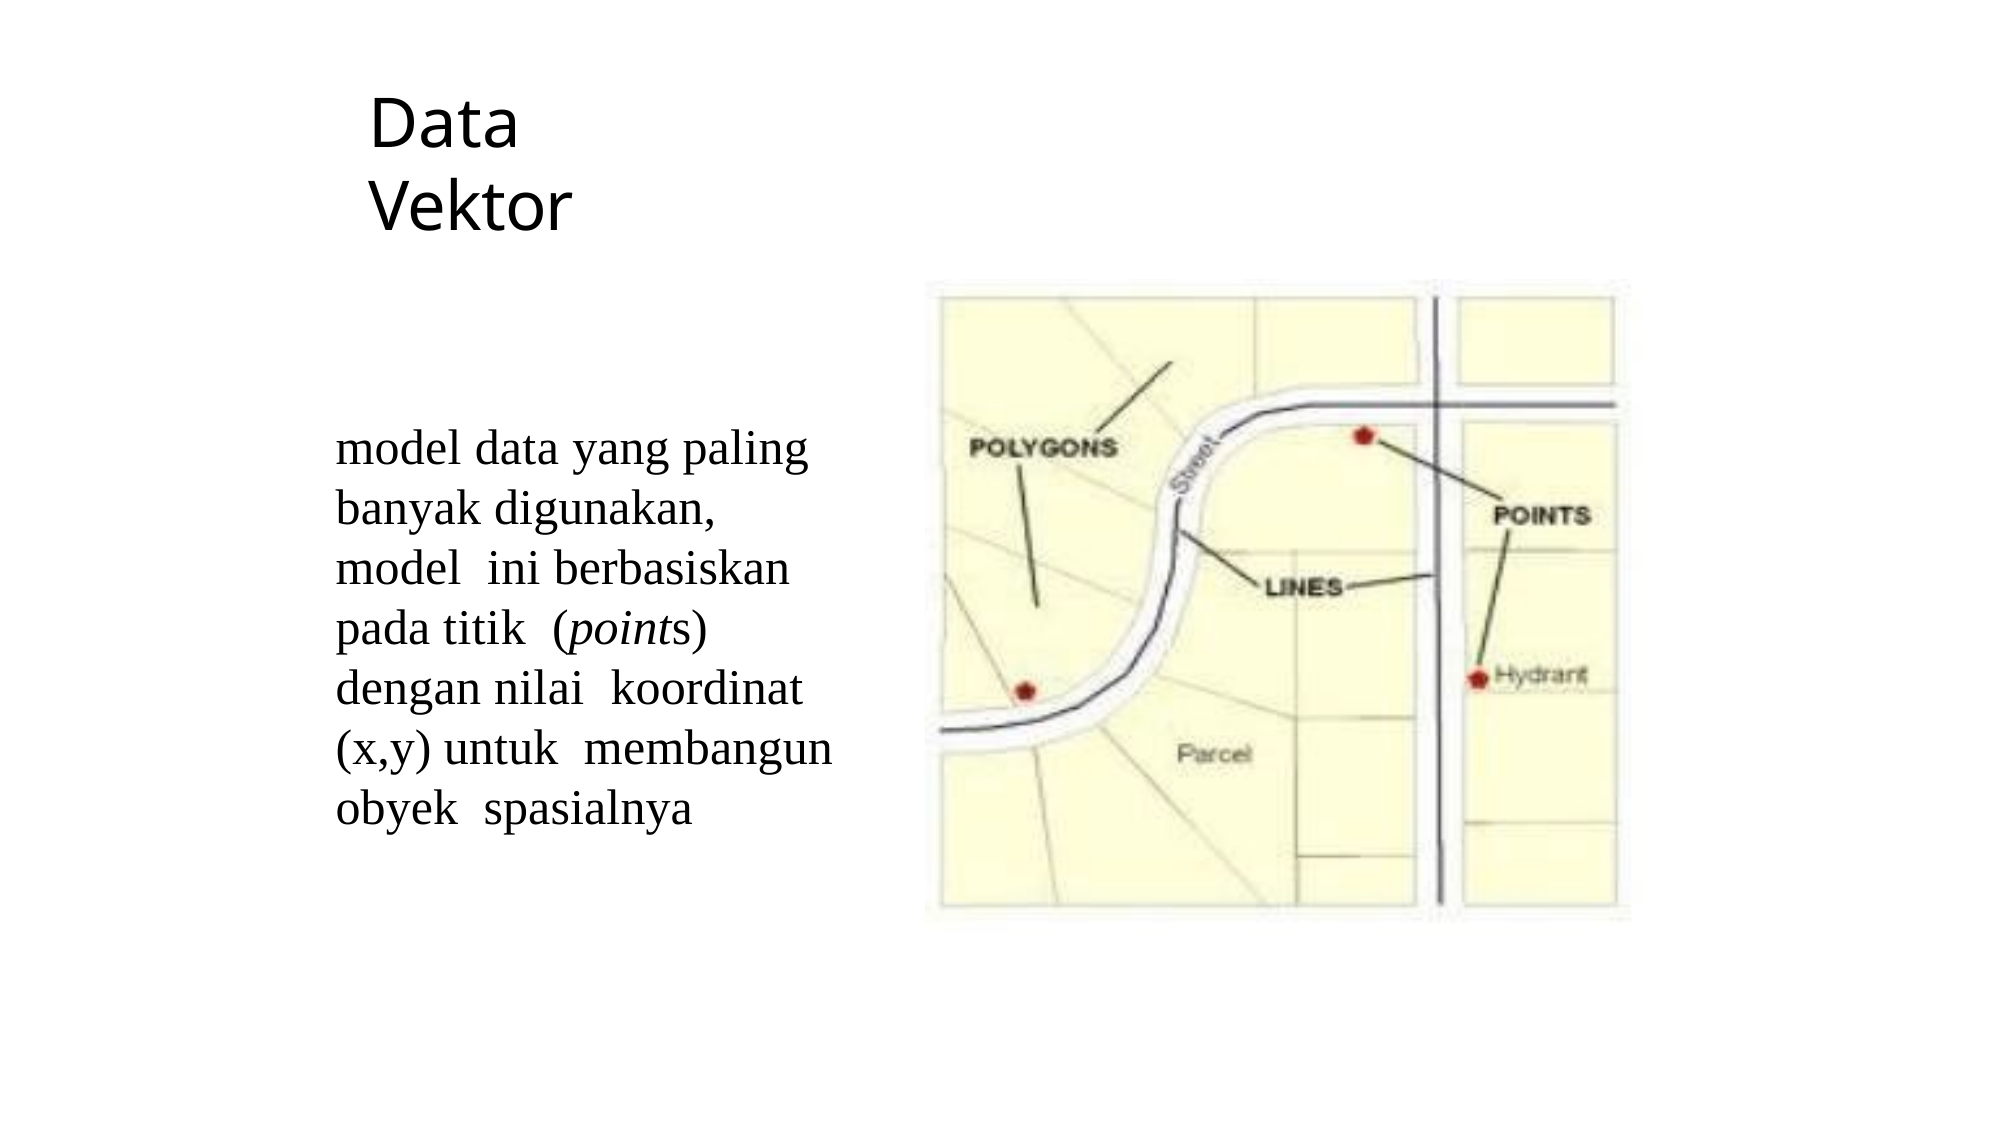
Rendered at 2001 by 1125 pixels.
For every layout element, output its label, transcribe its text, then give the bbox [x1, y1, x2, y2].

text_box [924, 279, 1642, 934]
title Data Vektor [366, 65, 694, 256]
text_box model data yang paling banyak digunakan, model ini berbasiskan pada titik (points) dengan nilai koordinat (x,y) untuk membangun obyek spasialnya [333, 412, 854, 835]
